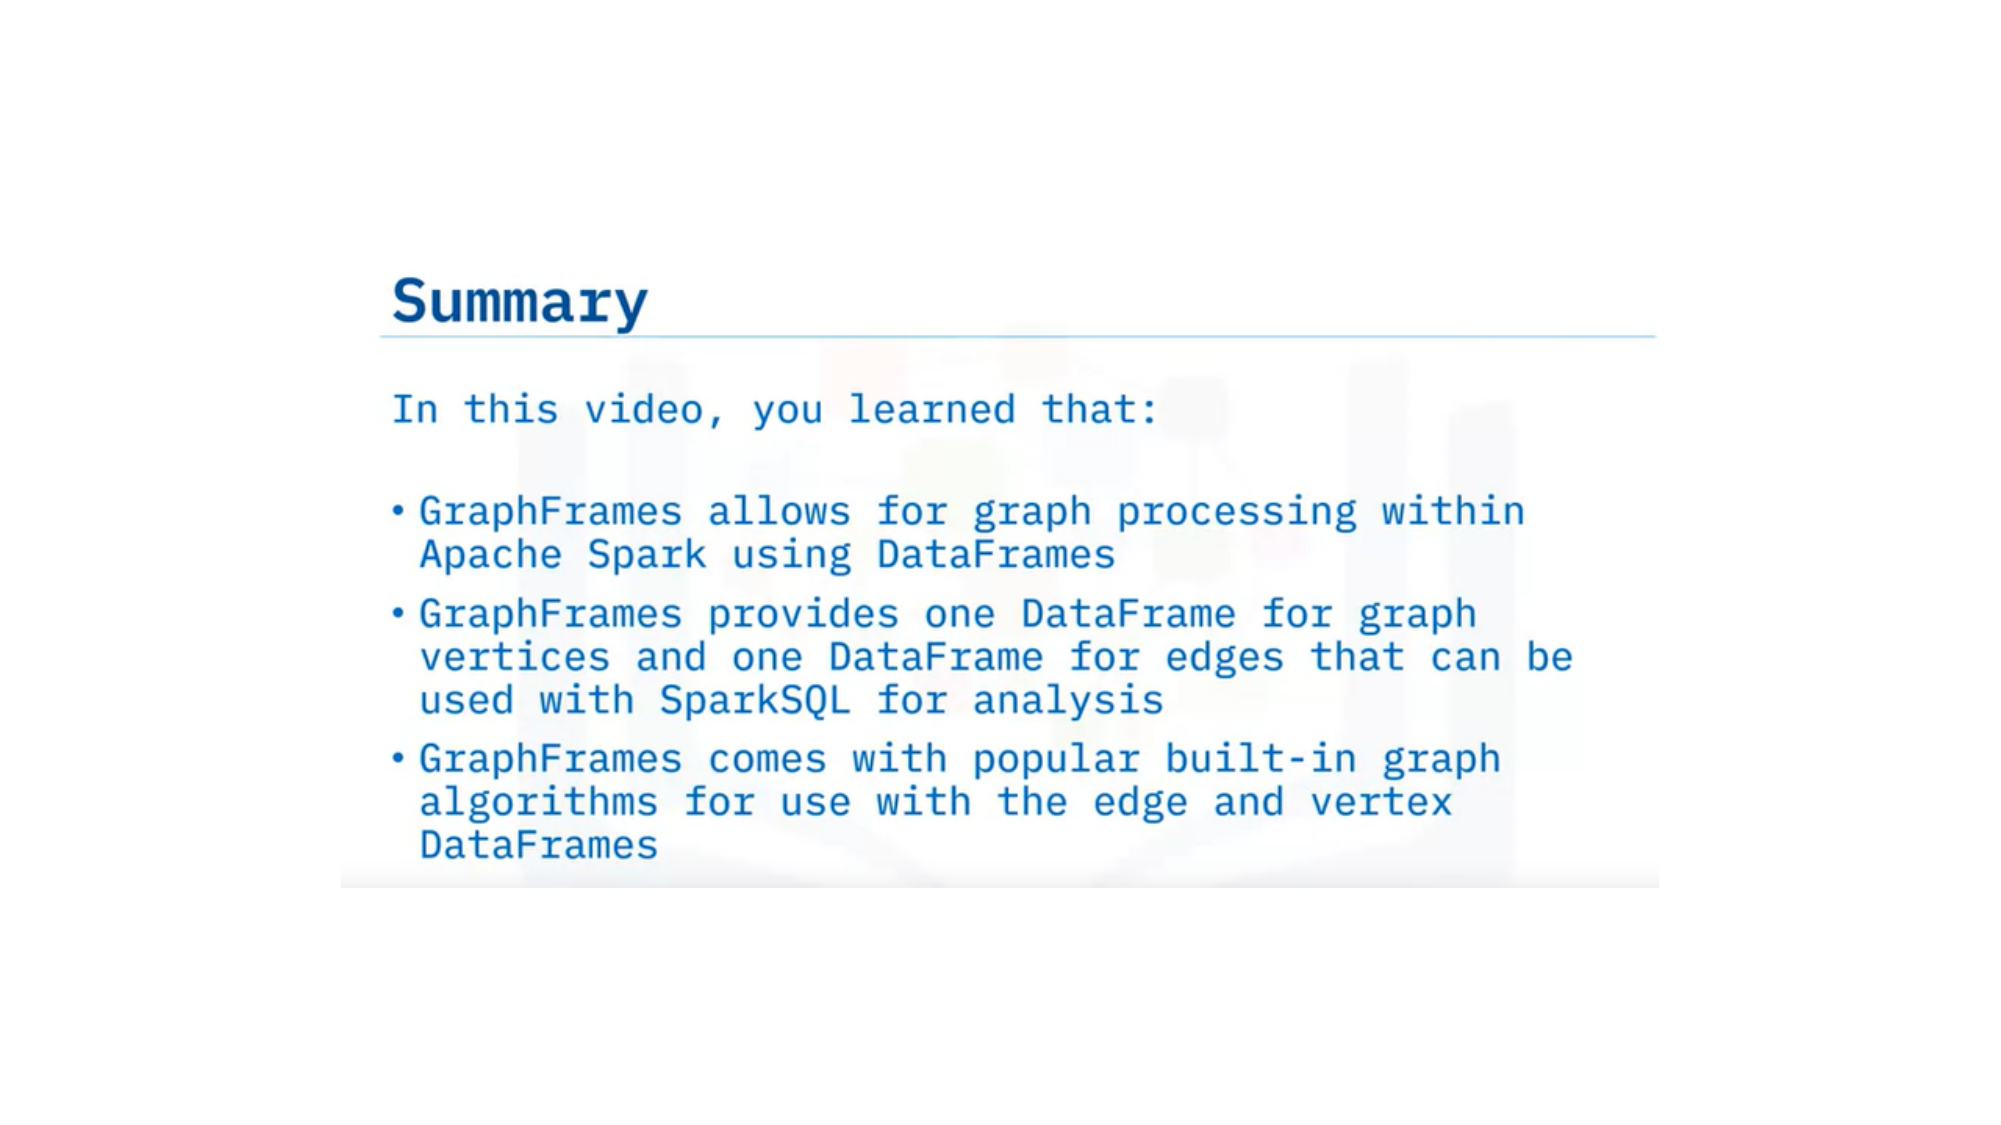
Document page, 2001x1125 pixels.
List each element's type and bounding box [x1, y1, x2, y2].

picture [341, 237, 1659, 888]
